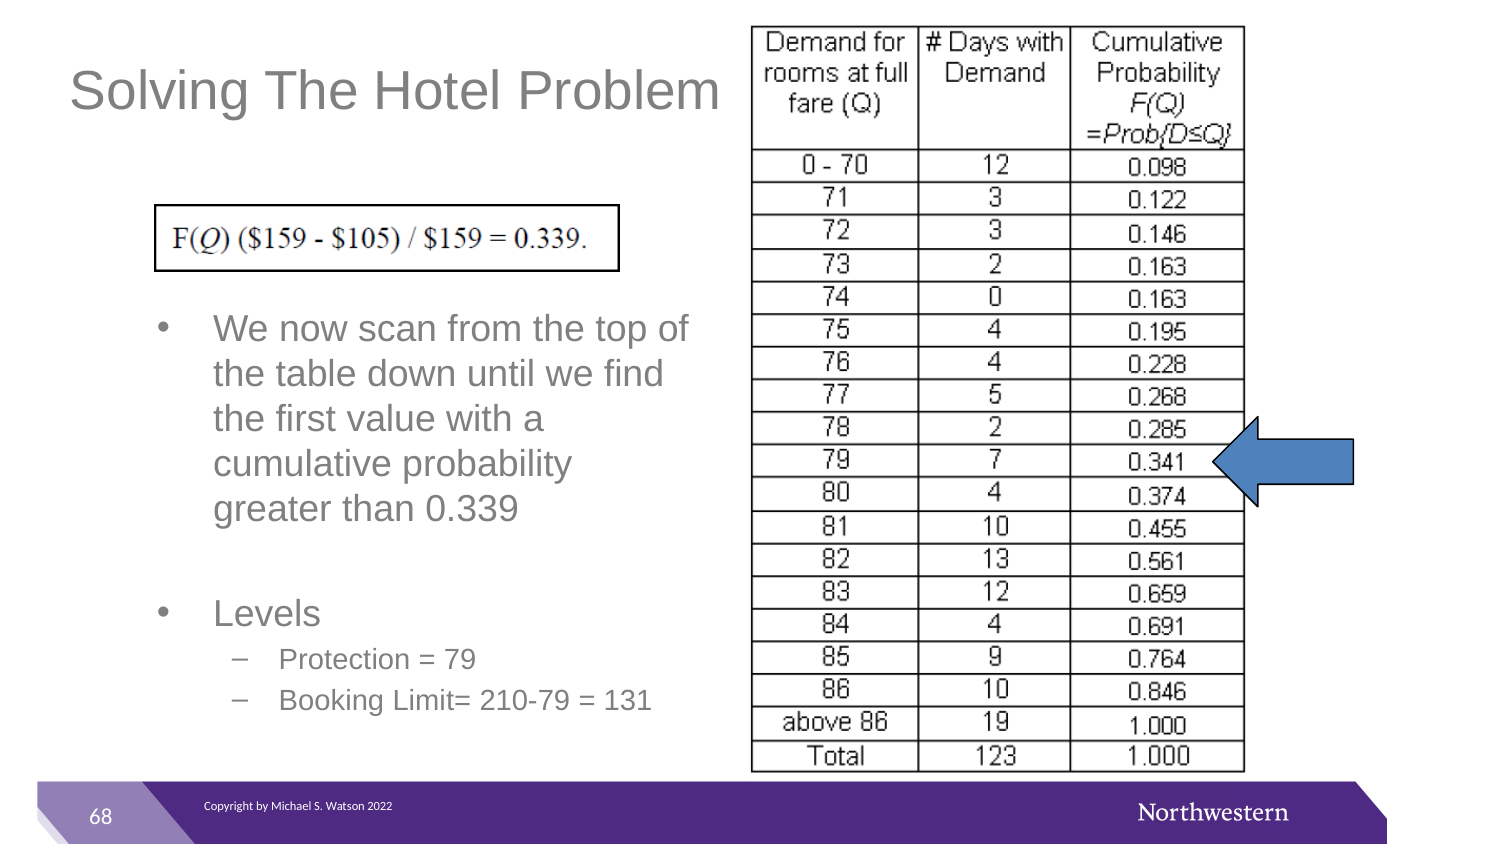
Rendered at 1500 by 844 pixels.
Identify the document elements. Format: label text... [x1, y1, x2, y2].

picture [0, 0, 1499, 844]
list We now scan from the top of the table down until we find the first value with a cumulative probability greater than 0.339 Levels Protection = 79 Booking Limit= 210-79 = 131 [141, 296, 716, 794]
title Solving The Hotel Problem [55, 17, 750, 158]
text_box [1250, 416, 1354, 507]
